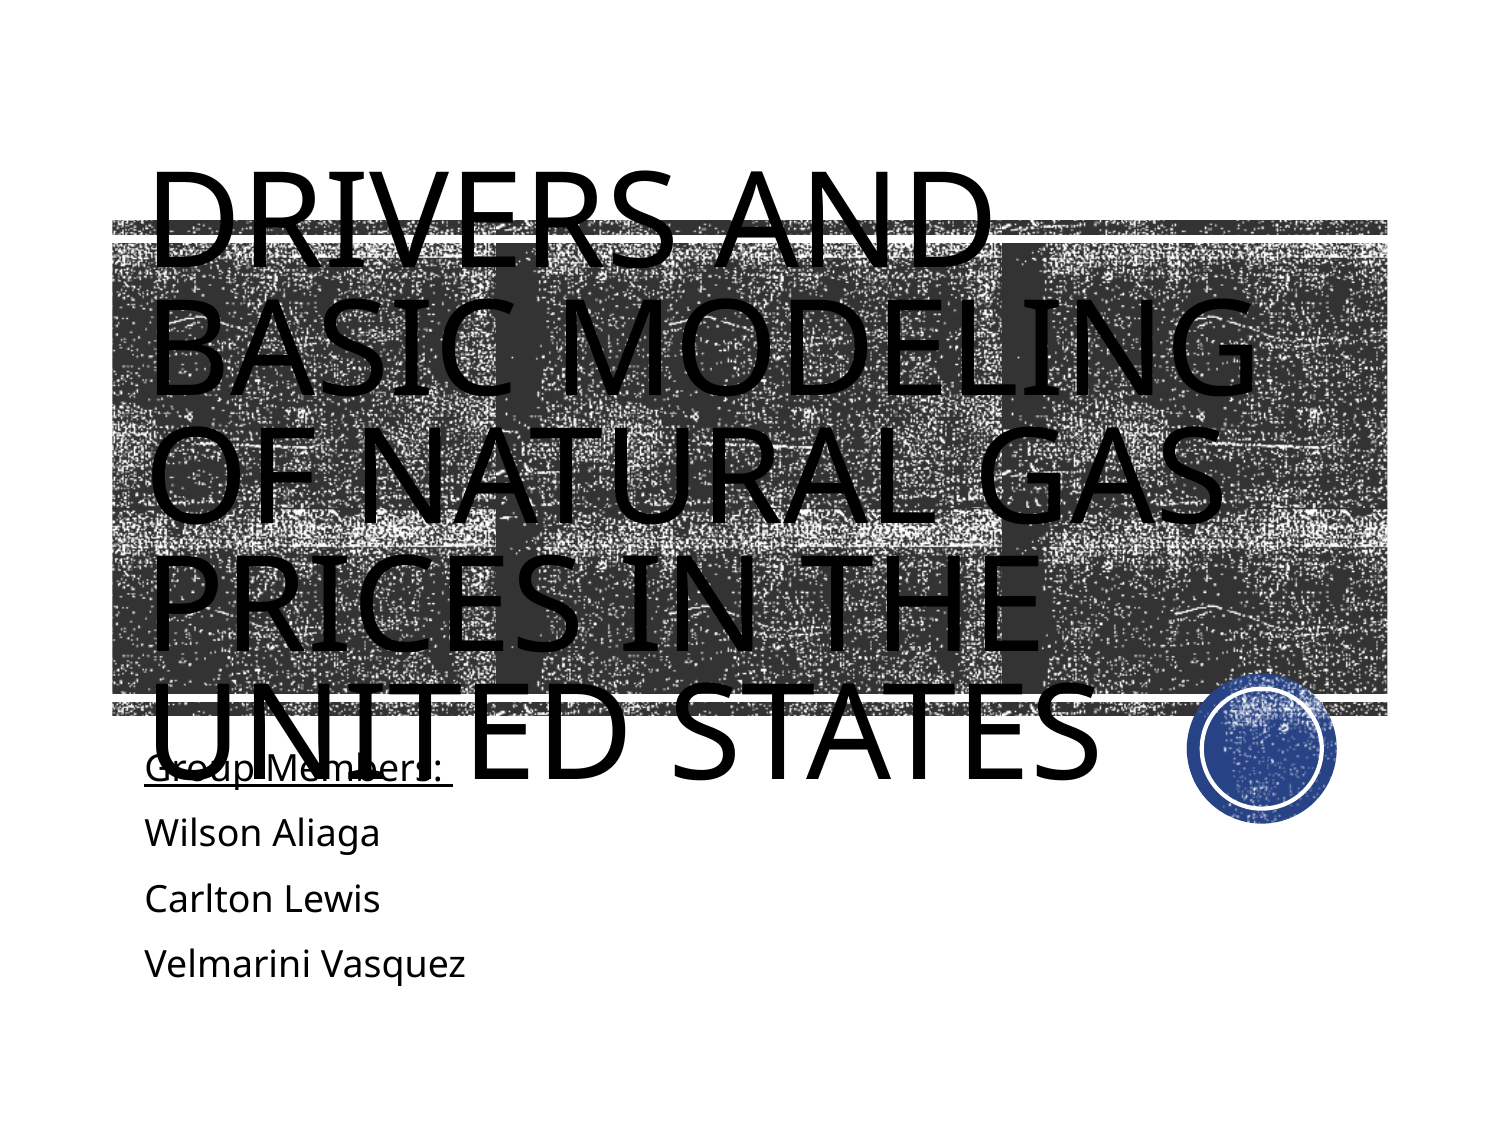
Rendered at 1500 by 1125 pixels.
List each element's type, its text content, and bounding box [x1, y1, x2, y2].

title Drivers and basic modeling of Natural Gas Prices In The United States [129, 236, 1375, 735]
subtitle Group Members: Wilson Aliaga Carlton Lewis Velmarini Vasquez [129, 741, 1101, 1039]
